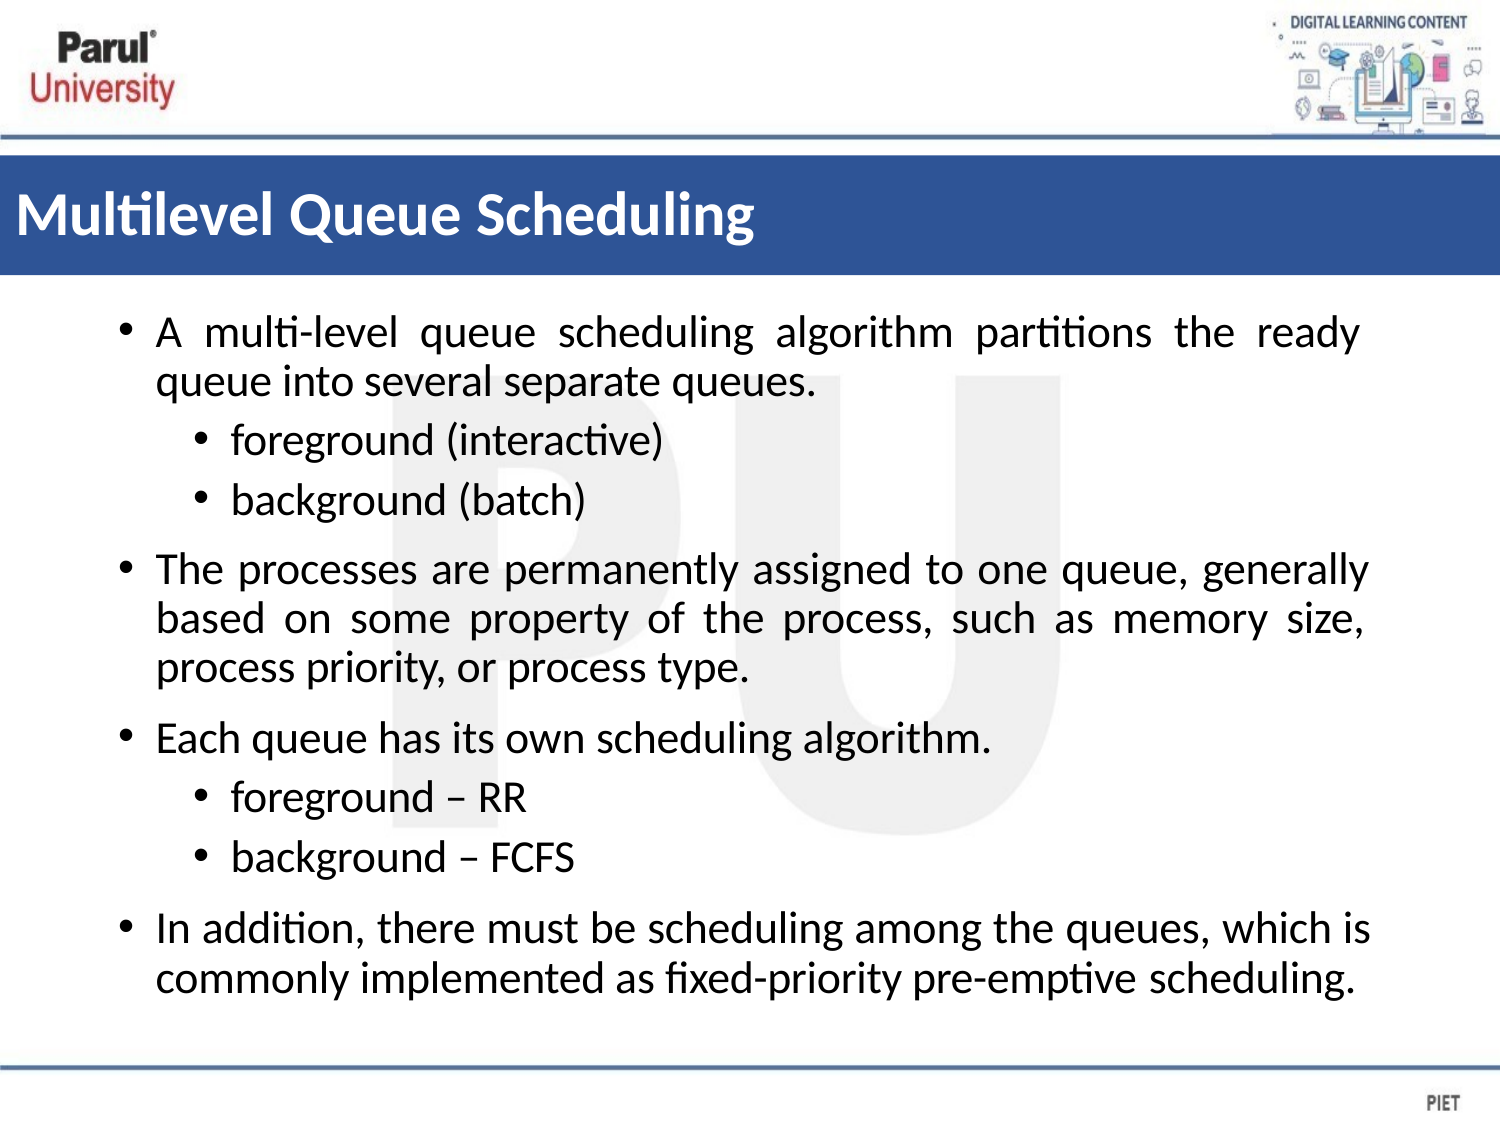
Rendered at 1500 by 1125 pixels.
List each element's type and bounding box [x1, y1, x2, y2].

text_box [0, 0, 1500, 1125]
